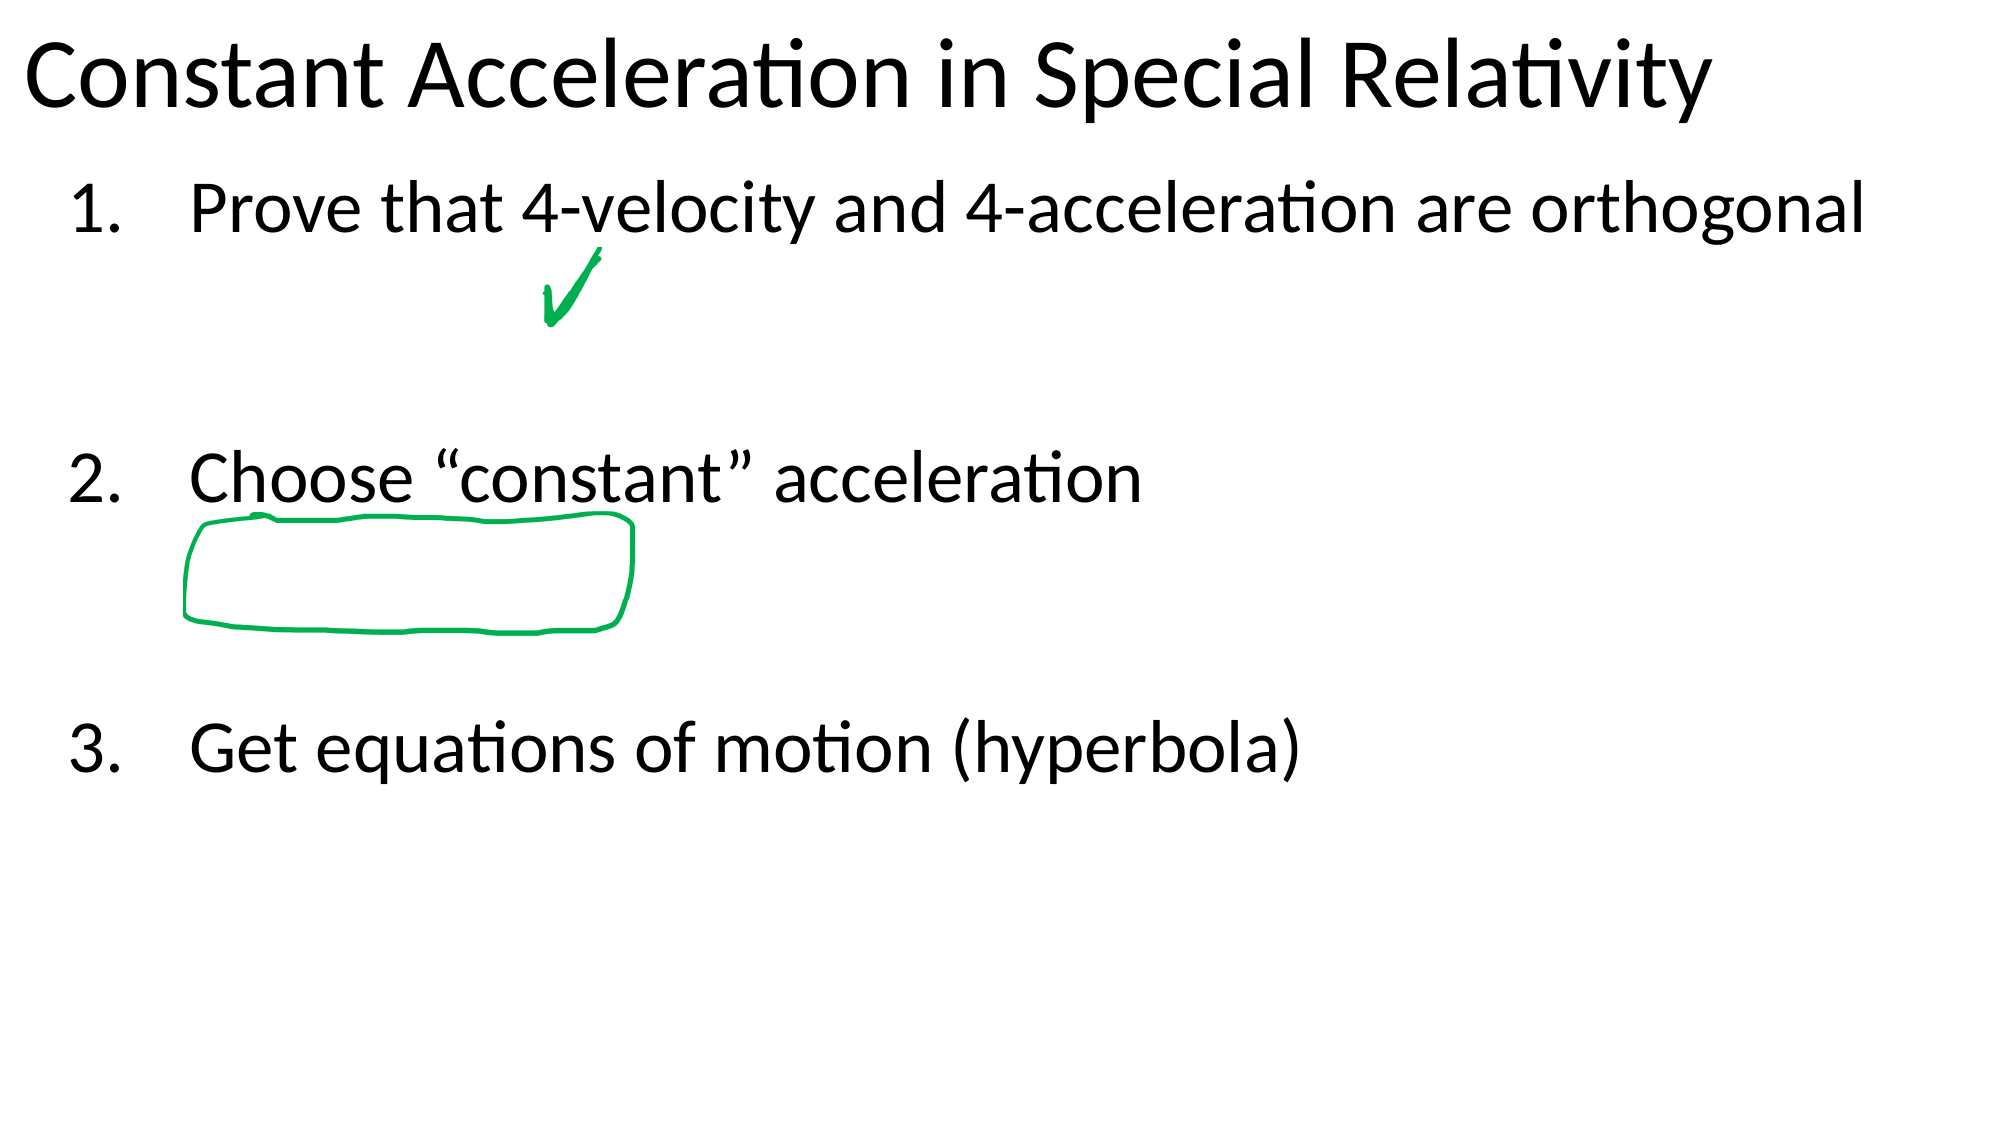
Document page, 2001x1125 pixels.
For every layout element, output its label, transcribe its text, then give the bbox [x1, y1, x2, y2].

picture [183, 247, 644, 644]
text_box Constant Acceleration in Special Relativity [9, 0, 1772, 135]
